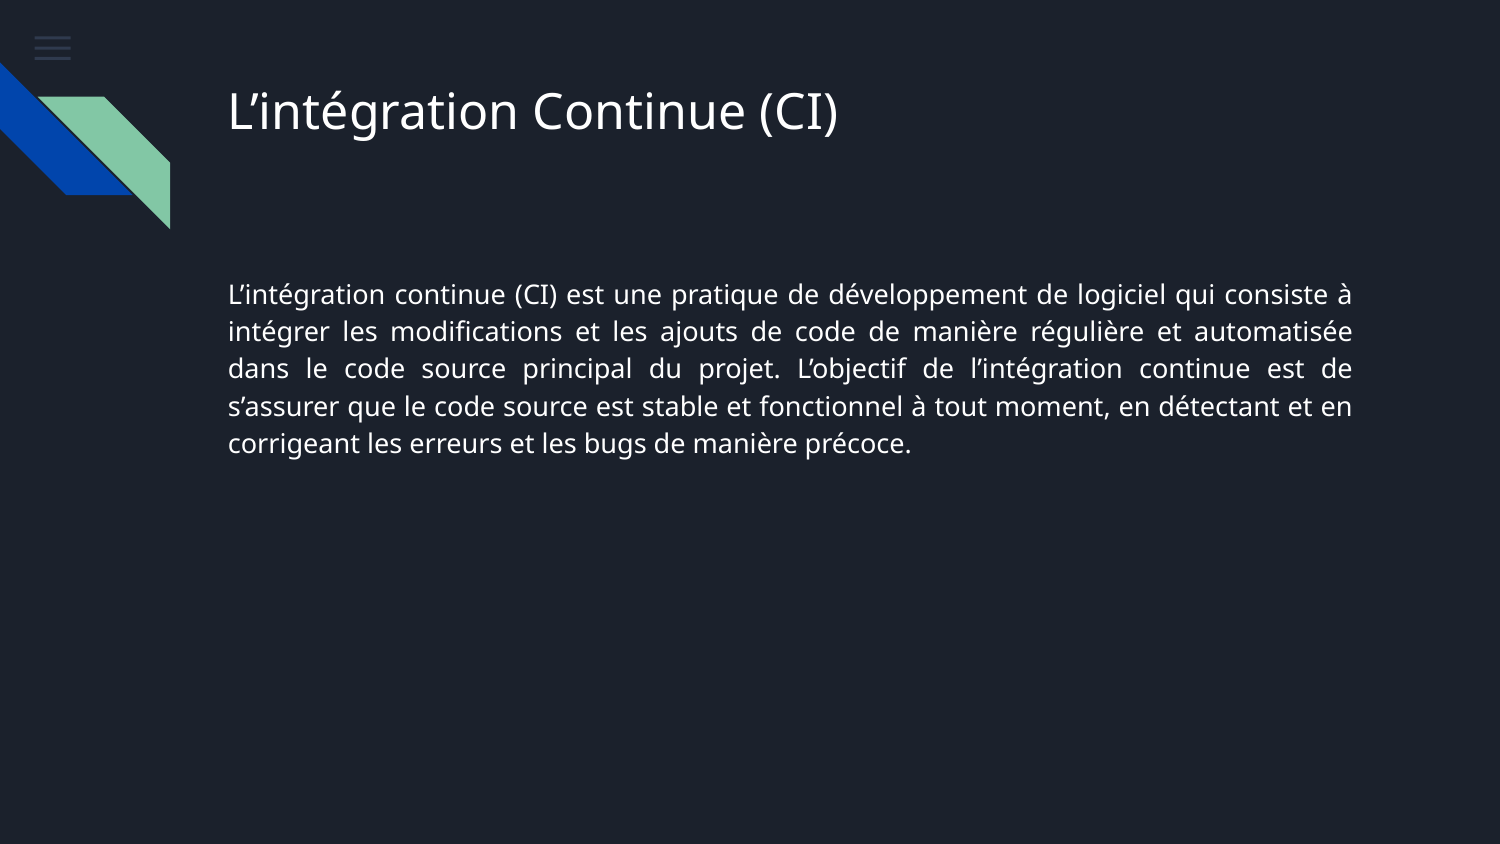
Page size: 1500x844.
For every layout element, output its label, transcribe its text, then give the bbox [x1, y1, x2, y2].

title L’intégration Continue (CI) [212, 64, 1368, 215]
list L’intégration continue (CI) est une pratique de développement de logiciel qui consiste à intégrer les modifications et les ajouts de code de manière régulière et automatisée dans le code source principal du projet. L’objectif de l’intégration continue est de s’assurer que le code source est stable et fonctionnel à tout moment, en détectant et en corrigeant les erreurs et les bugs de manière précoce. [212, 257, 1368, 735]
